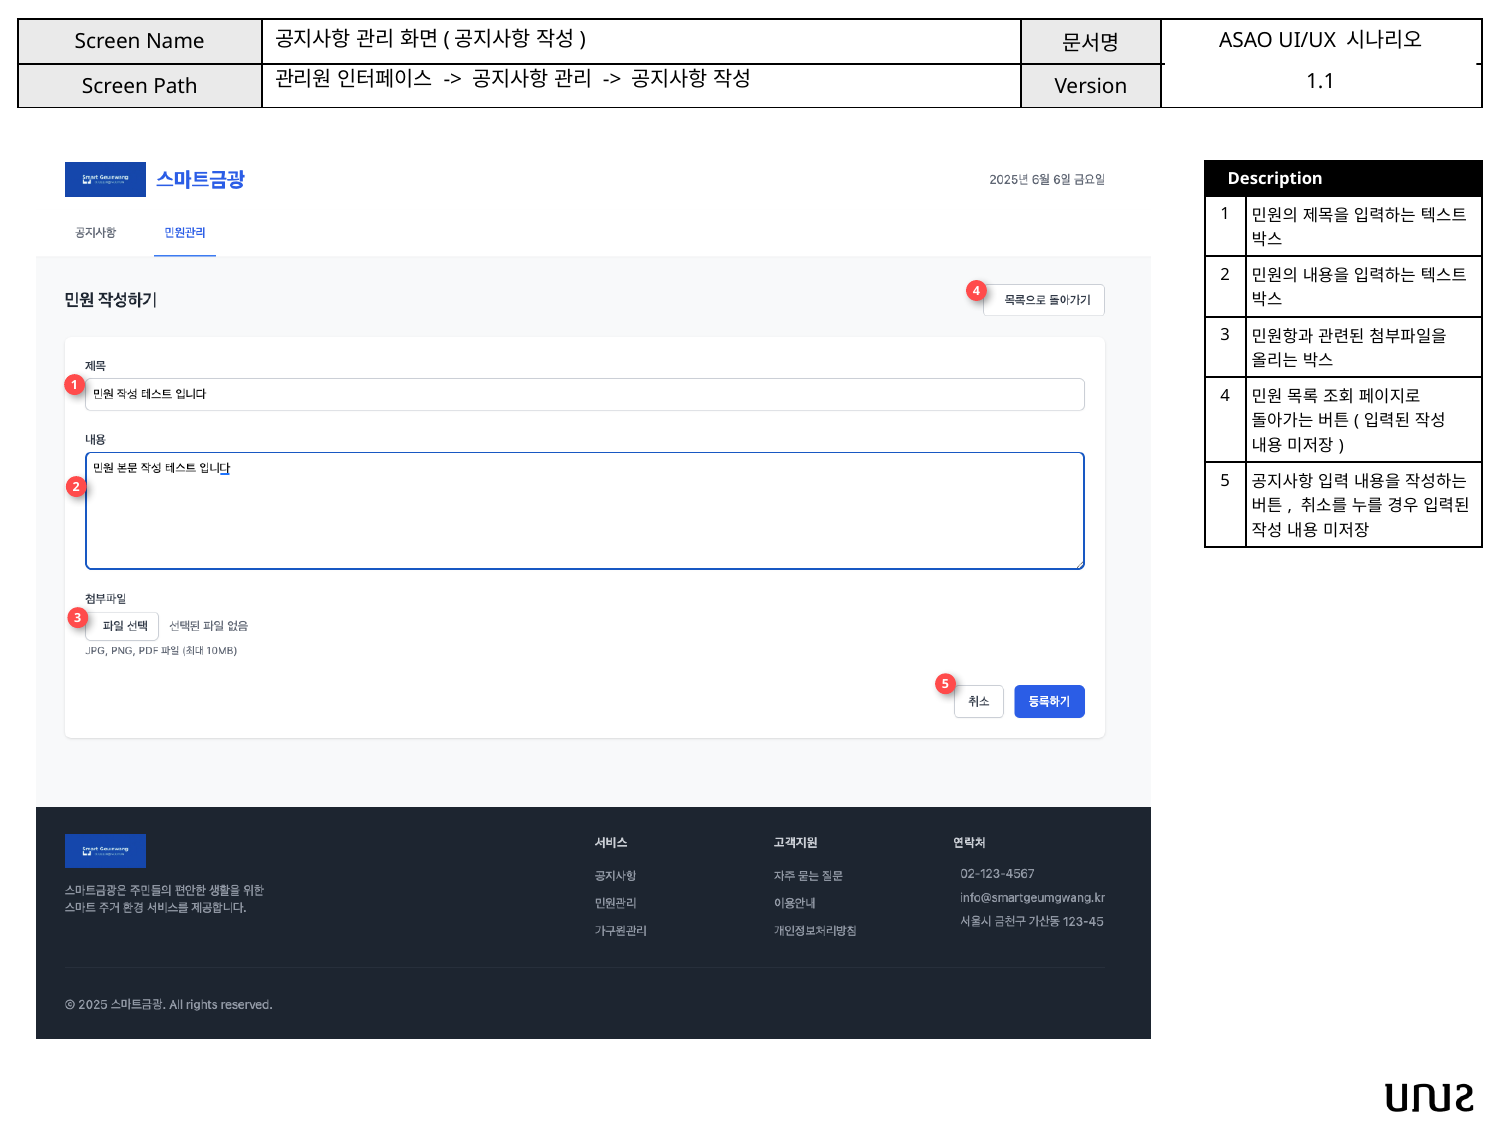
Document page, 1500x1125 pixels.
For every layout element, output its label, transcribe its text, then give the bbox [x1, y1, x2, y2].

text_box 1.1 [1164, 61, 1477, 99]
table_header Description [1206, 162, 1481, 195]
table_cell 4 [1206, 378, 1245, 461]
table_cell 공지사항 입력 내용을 작성하는 버튼, 취소를 누를 경우 입력된 작성 내용 미저장 [1247, 463, 1481, 546]
picture [1376, 1074, 1482, 1121]
table_cell 3 [1206, 318, 1245, 376]
text_box ASAO UI/UX 시나리오 [1164, 19, 1477, 58]
text_box 관리원 인터페이스 -> 공지사항 관리 -> 공지사항 작성 [260, 59, 849, 100]
title 공지사항 관리 화면(공지사항 작성) [260, 19, 849, 59]
table_cell 5 [1206, 463, 1245, 546]
picture [36, 150, 1151, 1039]
table_cell 민원 목록 조회 페이지로 돌아가는 버튼(입력된 작성 내용 미저장) [1247, 378, 1481, 461]
table_cell 민원항과 관련된 첨부파일을 올리는 박스 [1247, 318, 1481, 376]
table_cell 민원의 내용을 입력하는 텍스트 박스 [1247, 257, 1481, 316]
table_cell 민원의 제목을 입력하는 텍스트 박스 [1247, 197, 1481, 255]
table_cell 1 [1206, 197, 1245, 255]
table_cell 2 [1206, 257, 1245, 316]
